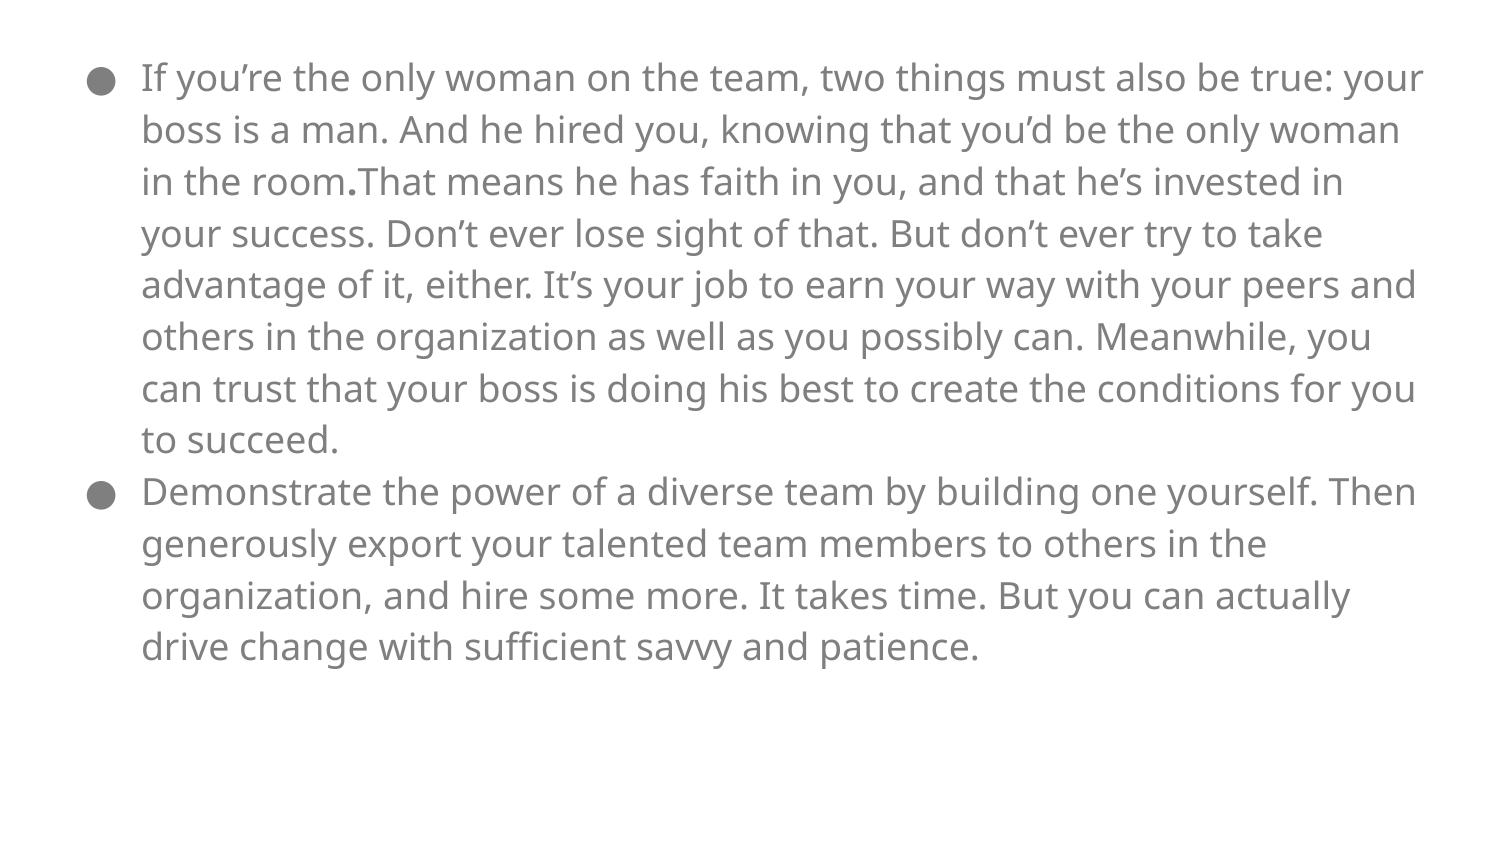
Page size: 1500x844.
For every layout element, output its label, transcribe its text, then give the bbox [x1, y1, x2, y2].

list If you’re the only woman on the team, two things must also be true: your boss is a man. And he hired you, knowing that you’d be the only woman in the room.That means he has faith in you, and that he’s invested in your success. Don’t ever lose sight of that. But don’t ever try to take advantage of it, either. It’s your job to earn your way with your peers and others in the organization as well as you possibly can. Meanwhile, you can trust that your boss is doing his best to create the conditions for you to succeed. Demonstrate the power of a diverse team by building one yourself. Then generously export your talented team members to others in the organization, and hire some more. It takes time. But you can actually drive change with sufficient savvy and patience. [51, 32, 1449, 844]
